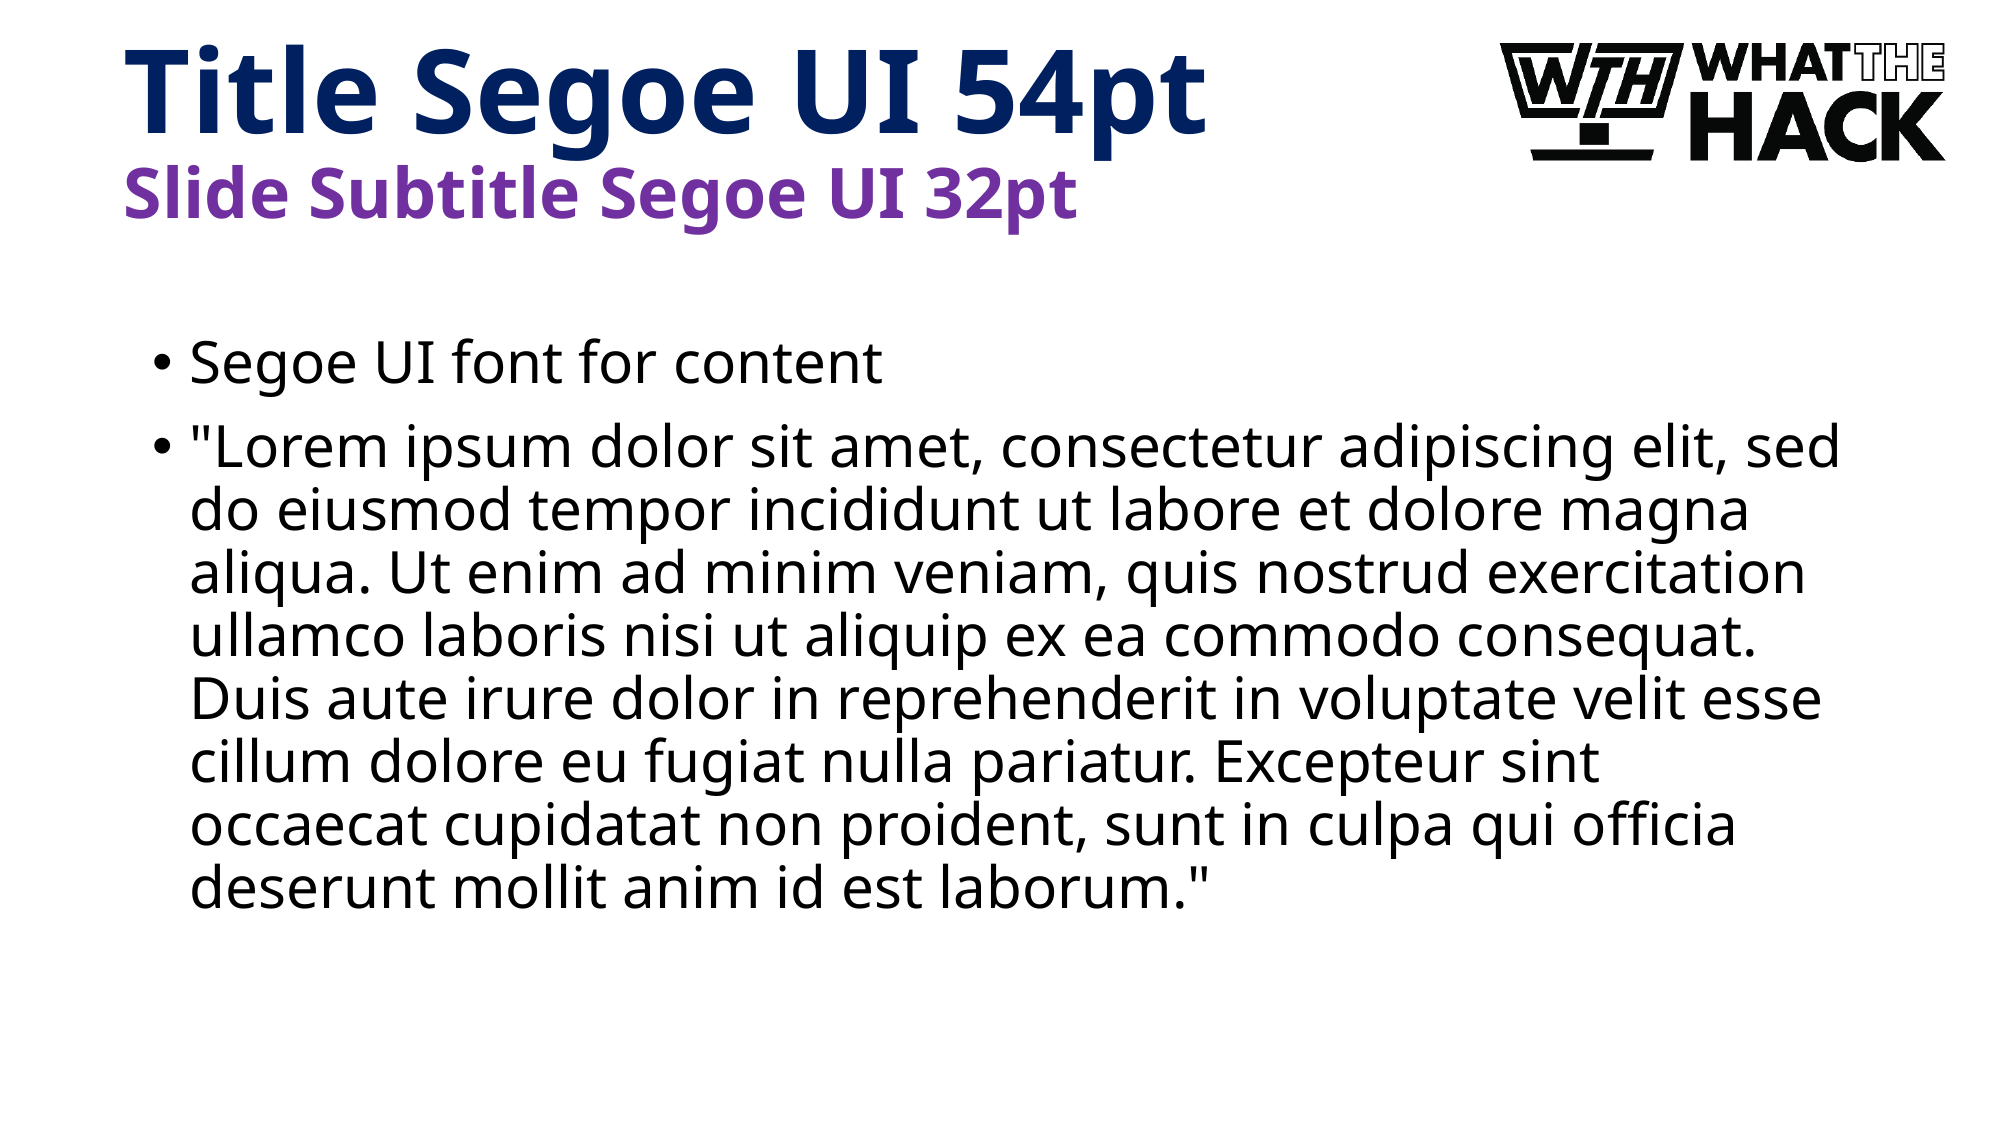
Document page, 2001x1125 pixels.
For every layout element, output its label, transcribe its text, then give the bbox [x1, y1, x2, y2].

picture [1426, 0, 2000, 242]
title Title Segoe UI 54pt Slide Subtitle Segoe UI 32pt [108, 24, 1834, 243]
list Segoe UI font for content "Lorem ipsum dolor sit amet, consectetur adipiscing elit, sed do eiusmod tempor incididunt ut labore et dolore magna aliqua. Ut enim ad minim veniam, quis nostrud exercitation ullamco laboris nisi ut aliquip ex ea commodo consequat. Duis aute irure dolor in reprehenderit in voluptate velit esse cillum dolore eu fugiat nulla pariatur. Excepteur sint occaecat cupidatat non proident, sunt in culpa qui officia deserunt mollit anim id est laborum." [137, 326, 1863, 1040]
